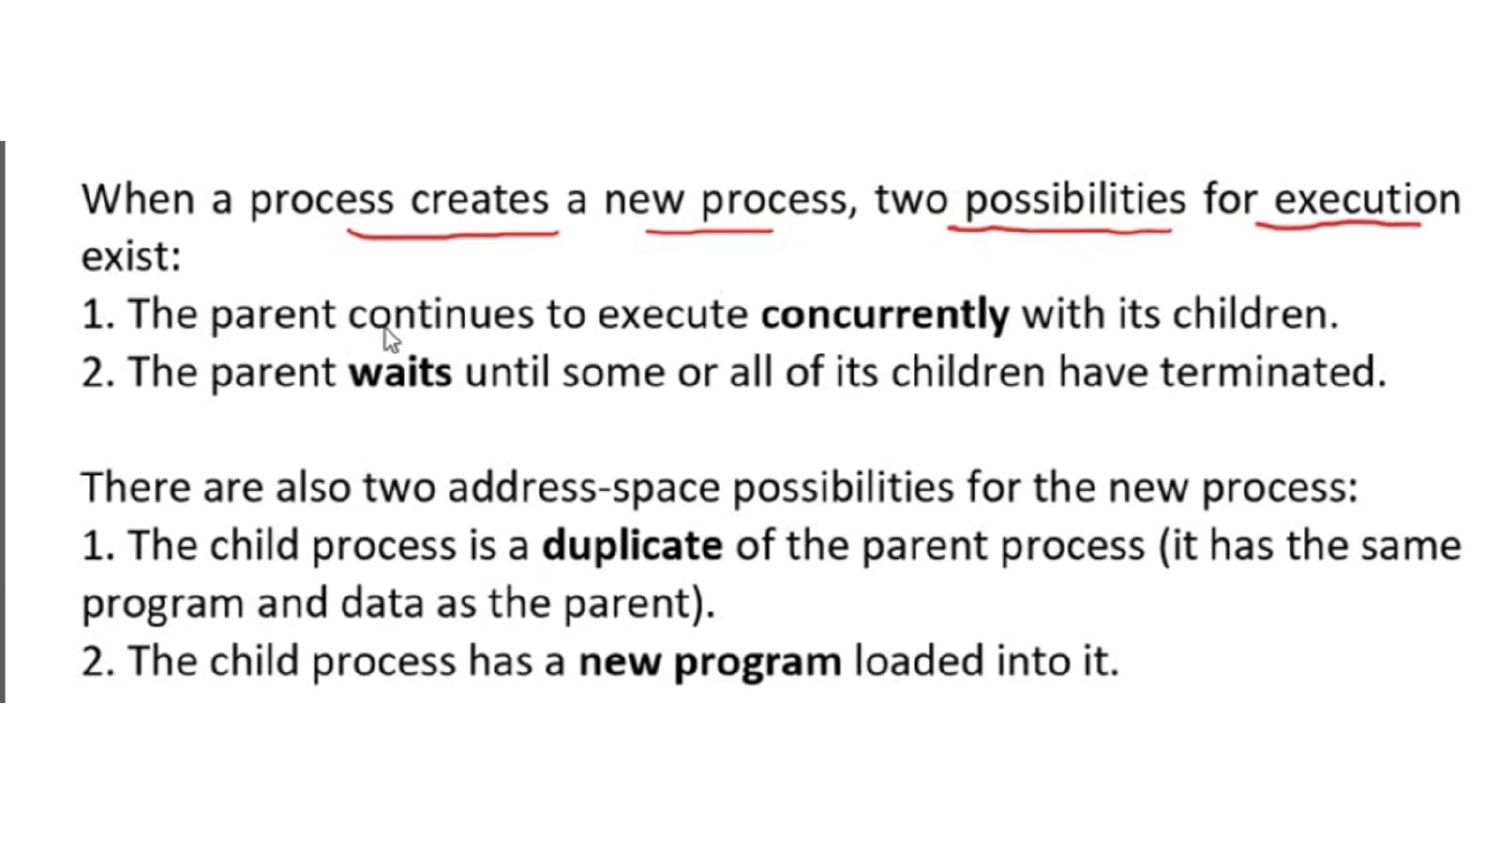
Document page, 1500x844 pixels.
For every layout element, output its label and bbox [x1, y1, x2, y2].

picture [0, 140, 1500, 703]
